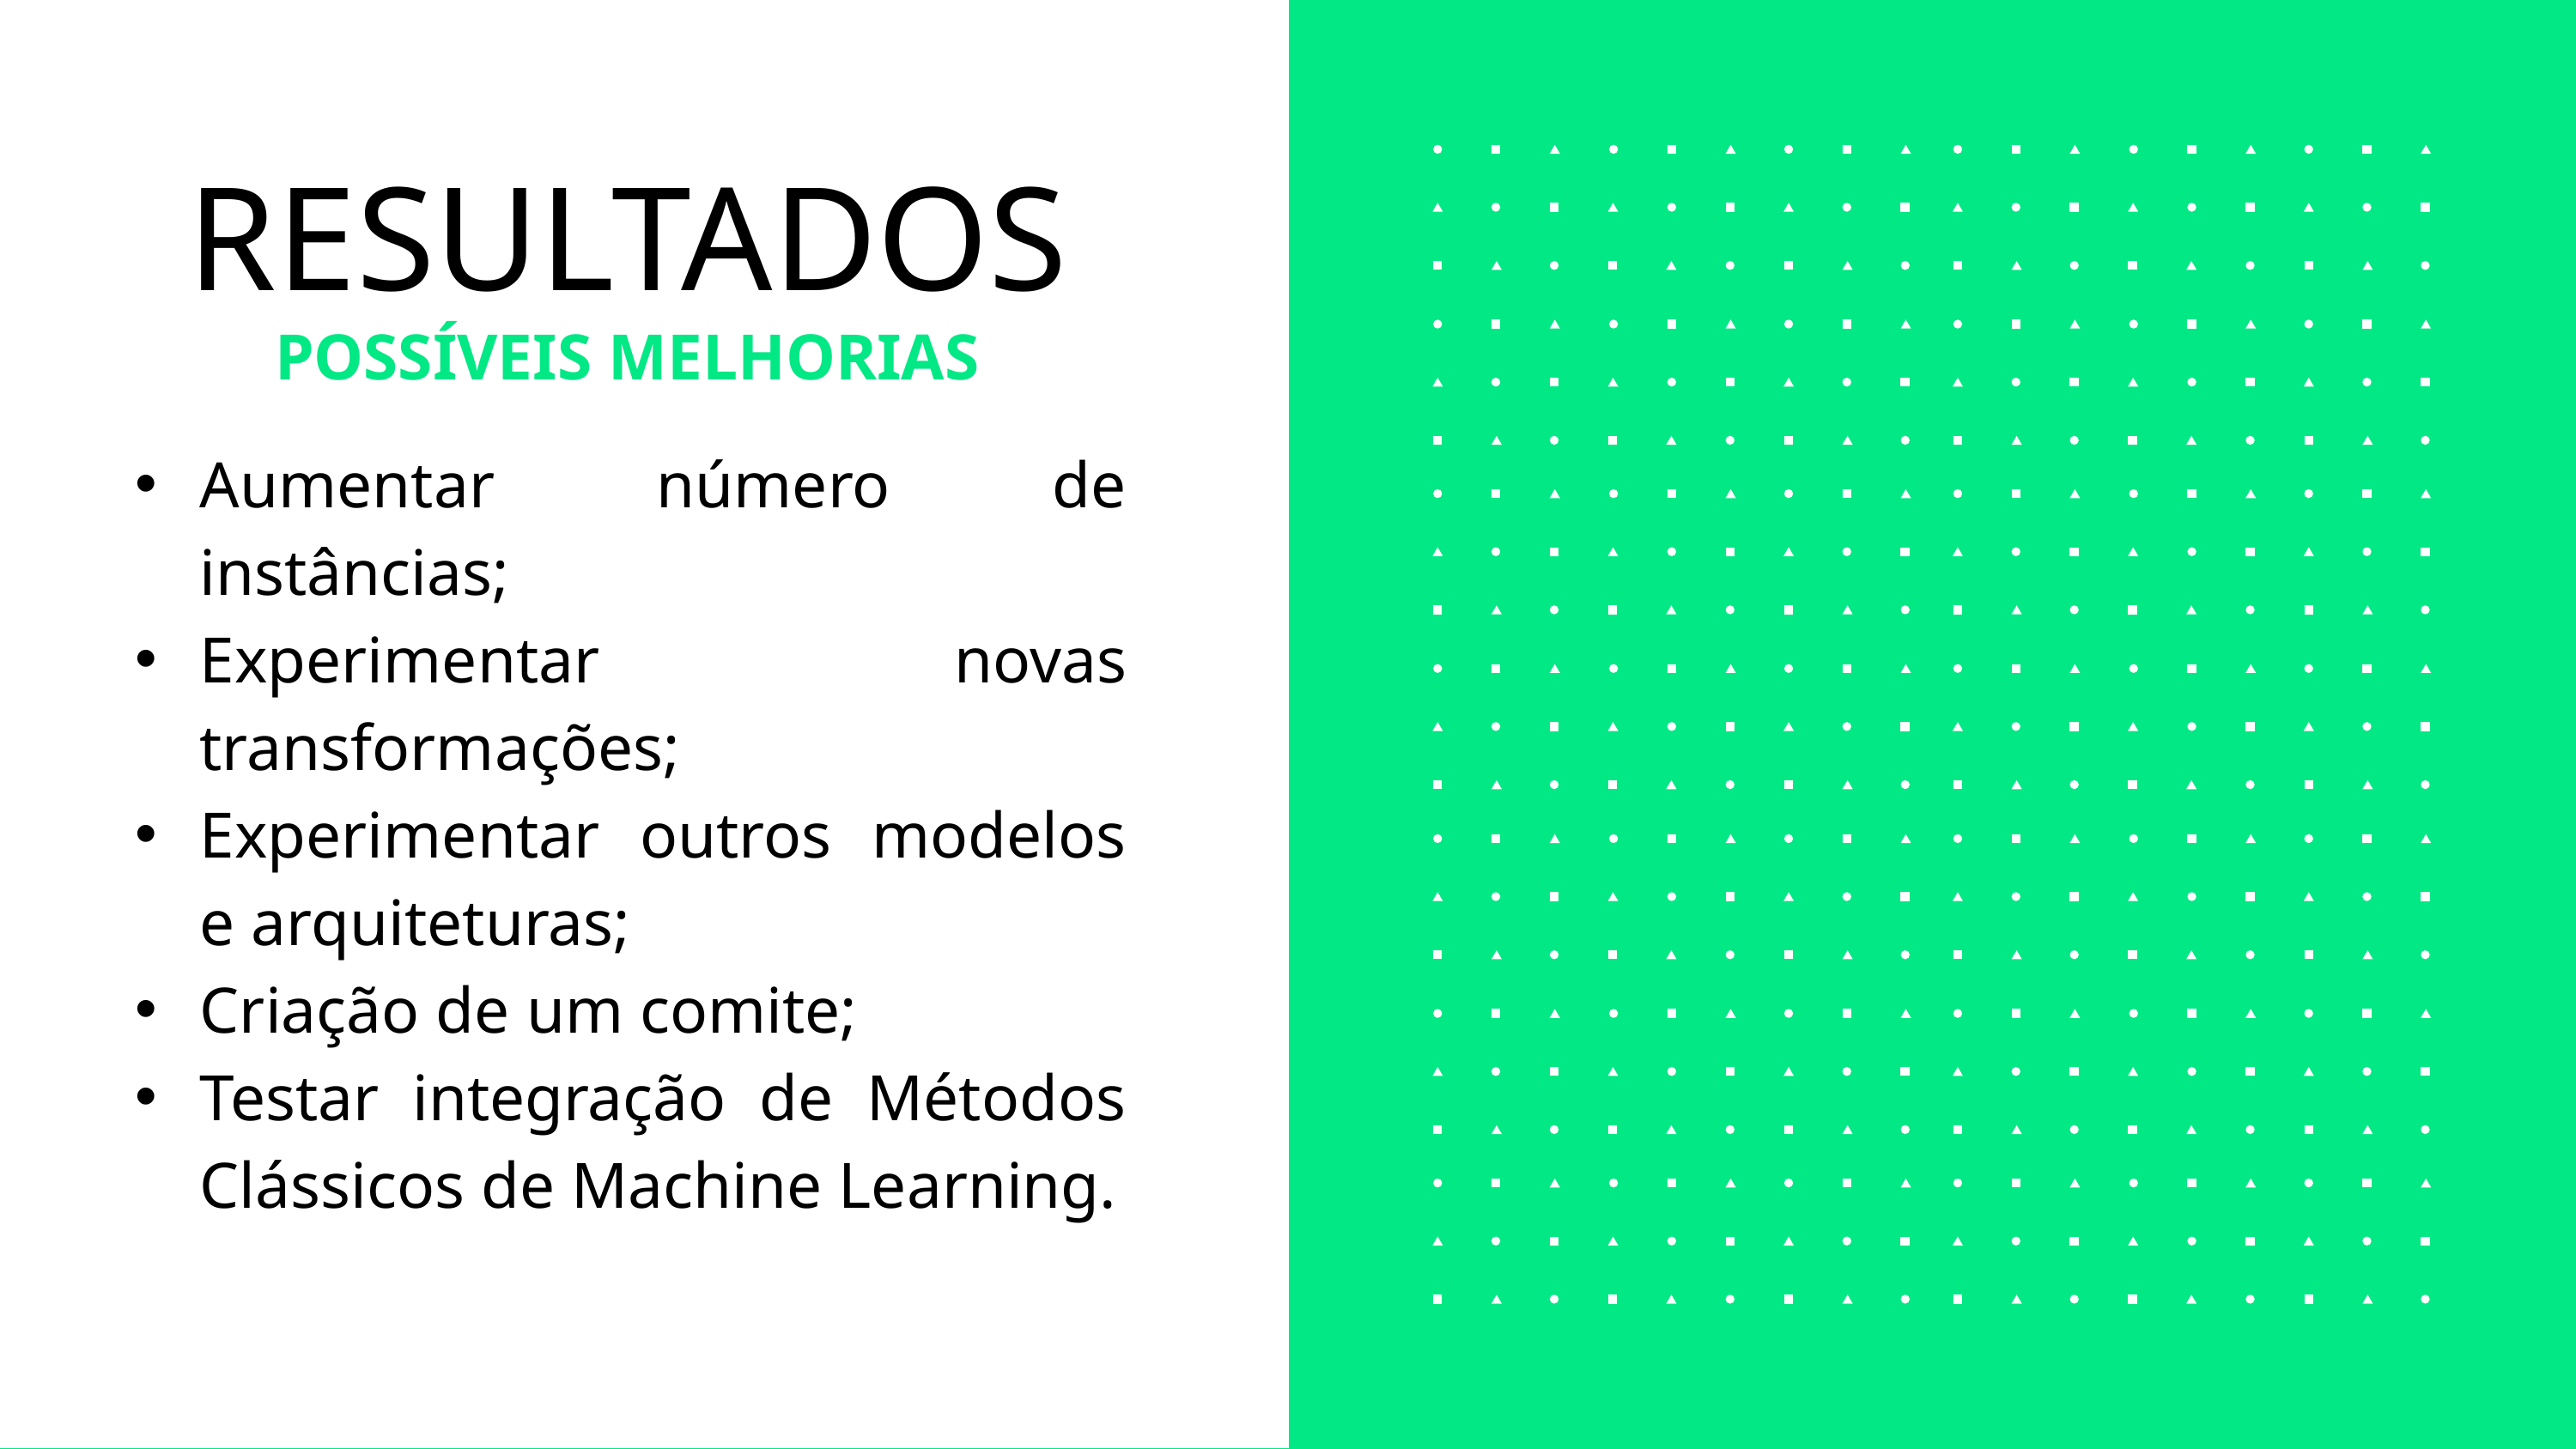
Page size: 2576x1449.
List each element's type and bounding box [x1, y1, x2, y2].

text_box [1432, 144, 2432, 1304]
text_box [0, 0, 1289, 1449]
